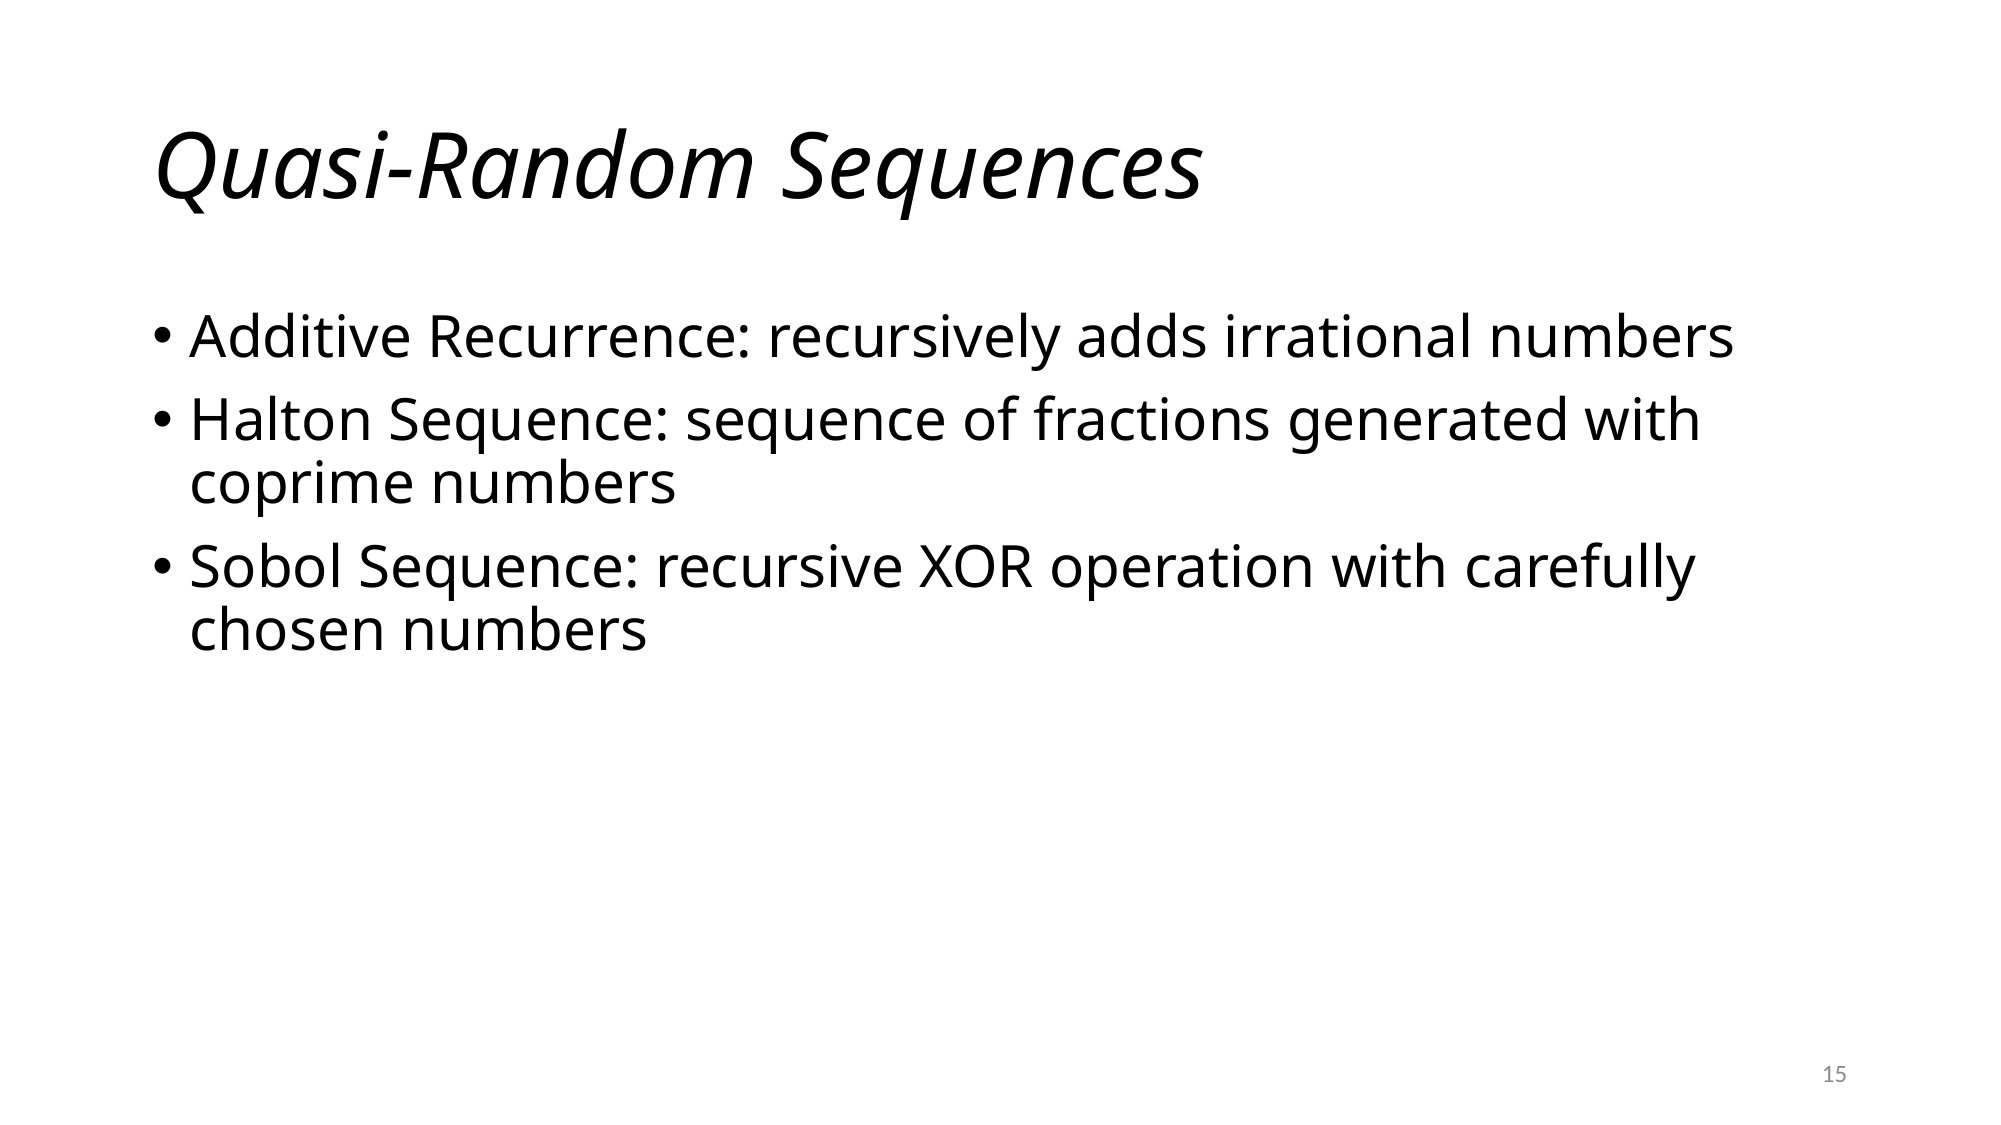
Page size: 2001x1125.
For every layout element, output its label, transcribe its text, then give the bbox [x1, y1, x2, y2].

title Quasi-Random Sequences [137, 59, 1863, 278]
list Additive Recurrence: recursively adds irrational numbers Halton Sequence: sequence of fractions generated with coprime numbers Sobol Sequence: recursive XOR operation with carefully chosen numbers [137, 299, 1915, 1014]
slide_number 15 [1412, 1042, 1863, 1103]
